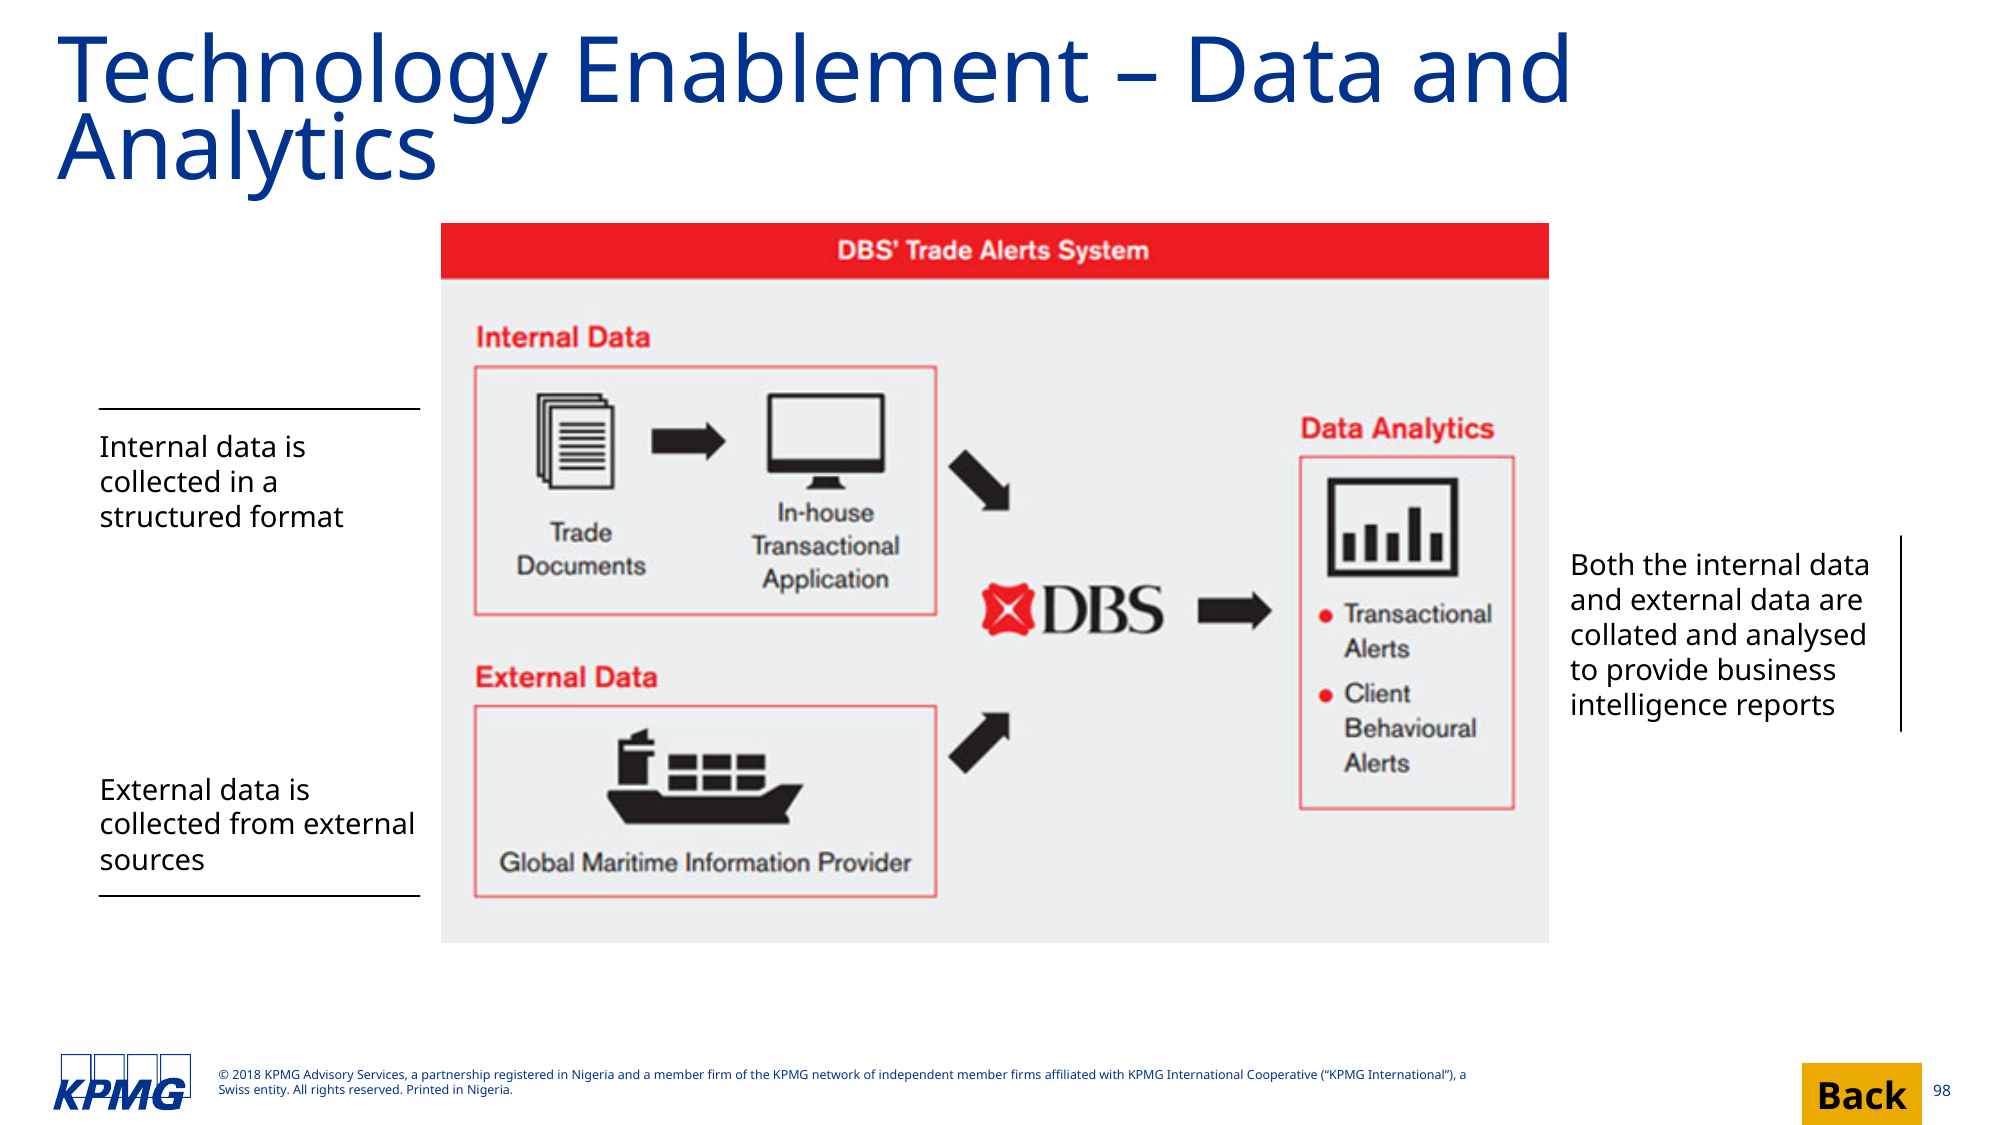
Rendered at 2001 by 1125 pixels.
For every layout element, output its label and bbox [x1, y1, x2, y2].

text_box [57, 33, 1935, 122]
text_box [1801, 1062, 1923, 1125]
text_box [1570, 546, 1891, 722]
text_box [99, 770, 420, 876]
picture [441, 223, 1549, 943]
text_box [99, 428, 420, 534]
